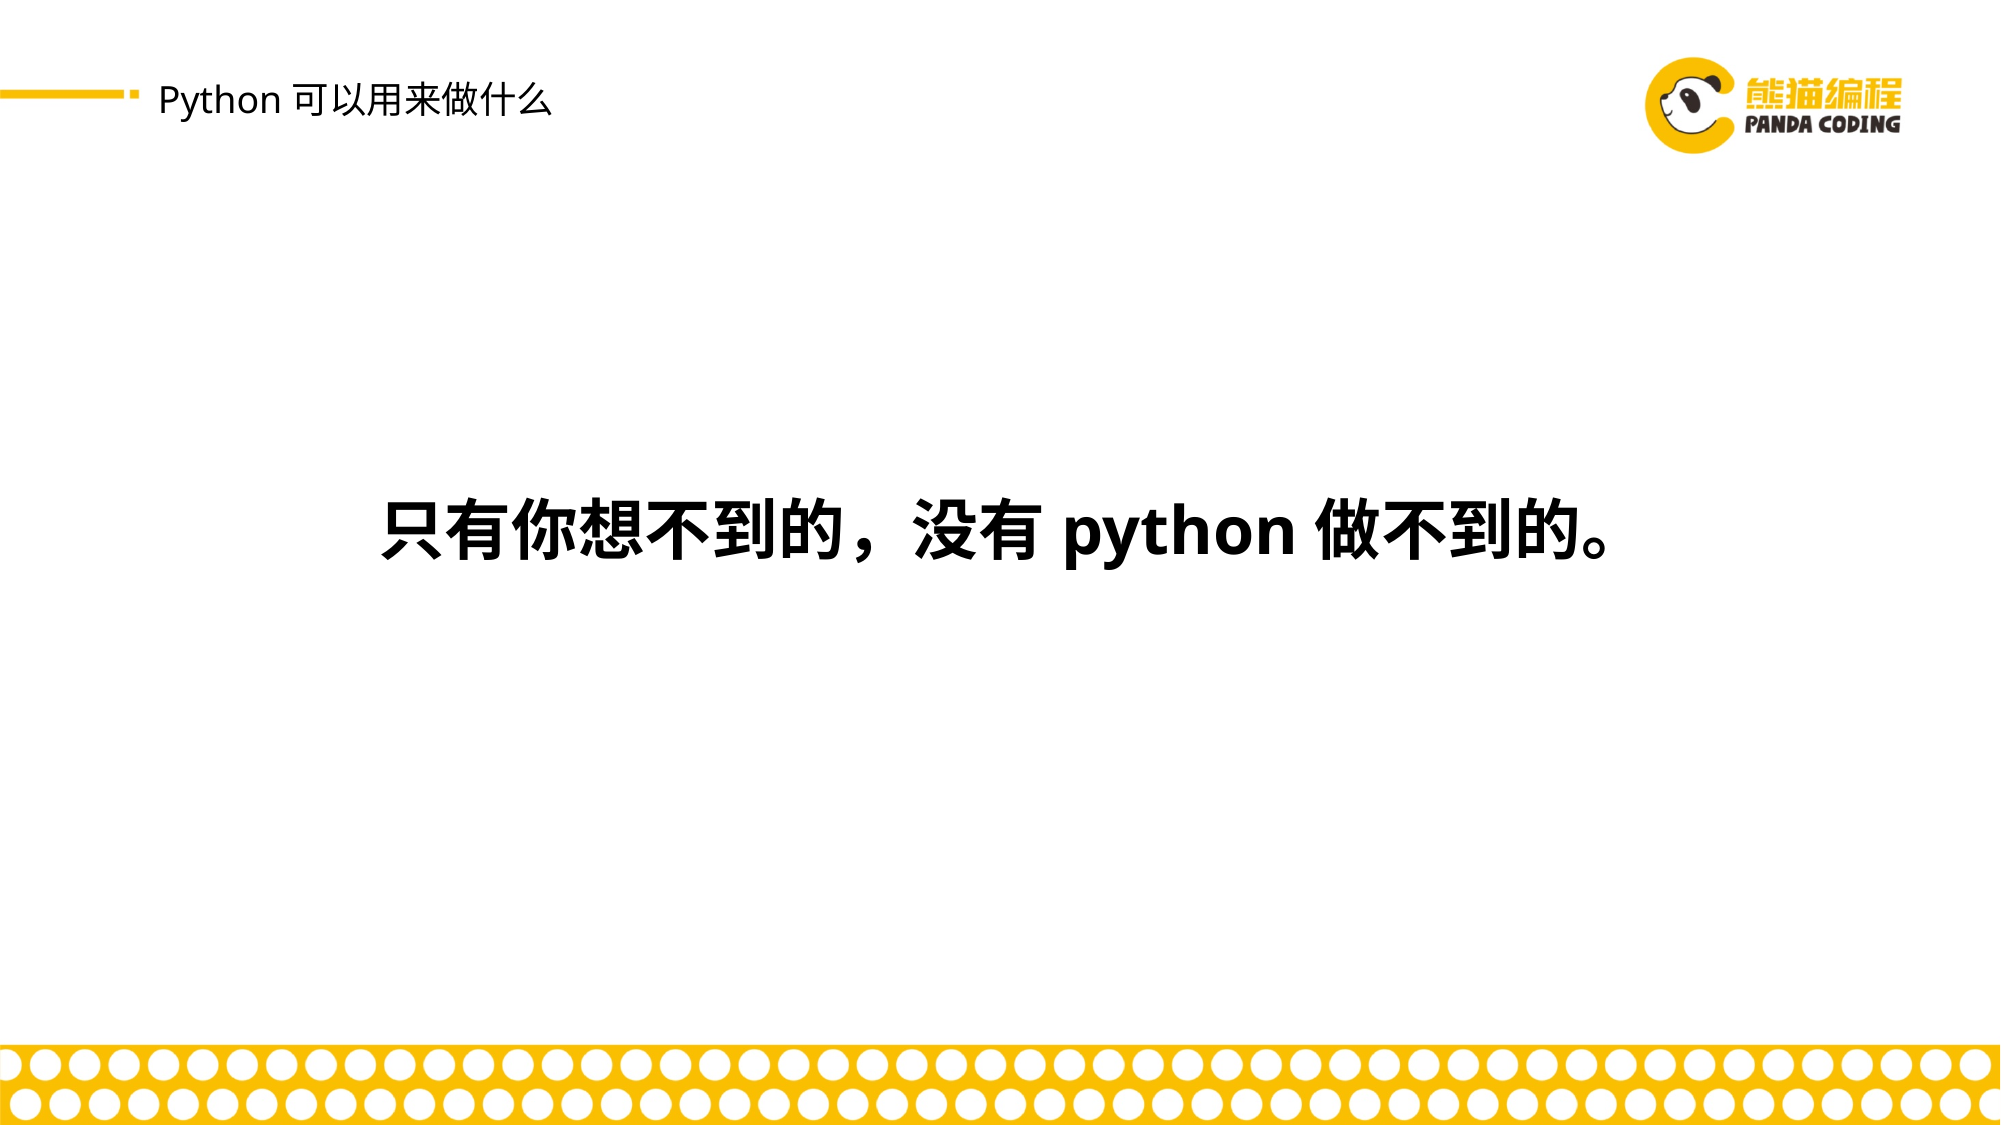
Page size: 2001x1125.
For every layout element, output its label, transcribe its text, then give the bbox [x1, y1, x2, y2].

text_box 只有你想不到的，没有python做不到的。 [363, 480, 1663, 576]
picture [0, 0, 2001, 1125]
text_box Python可以用来做什么 [143, 68, 851, 129]
